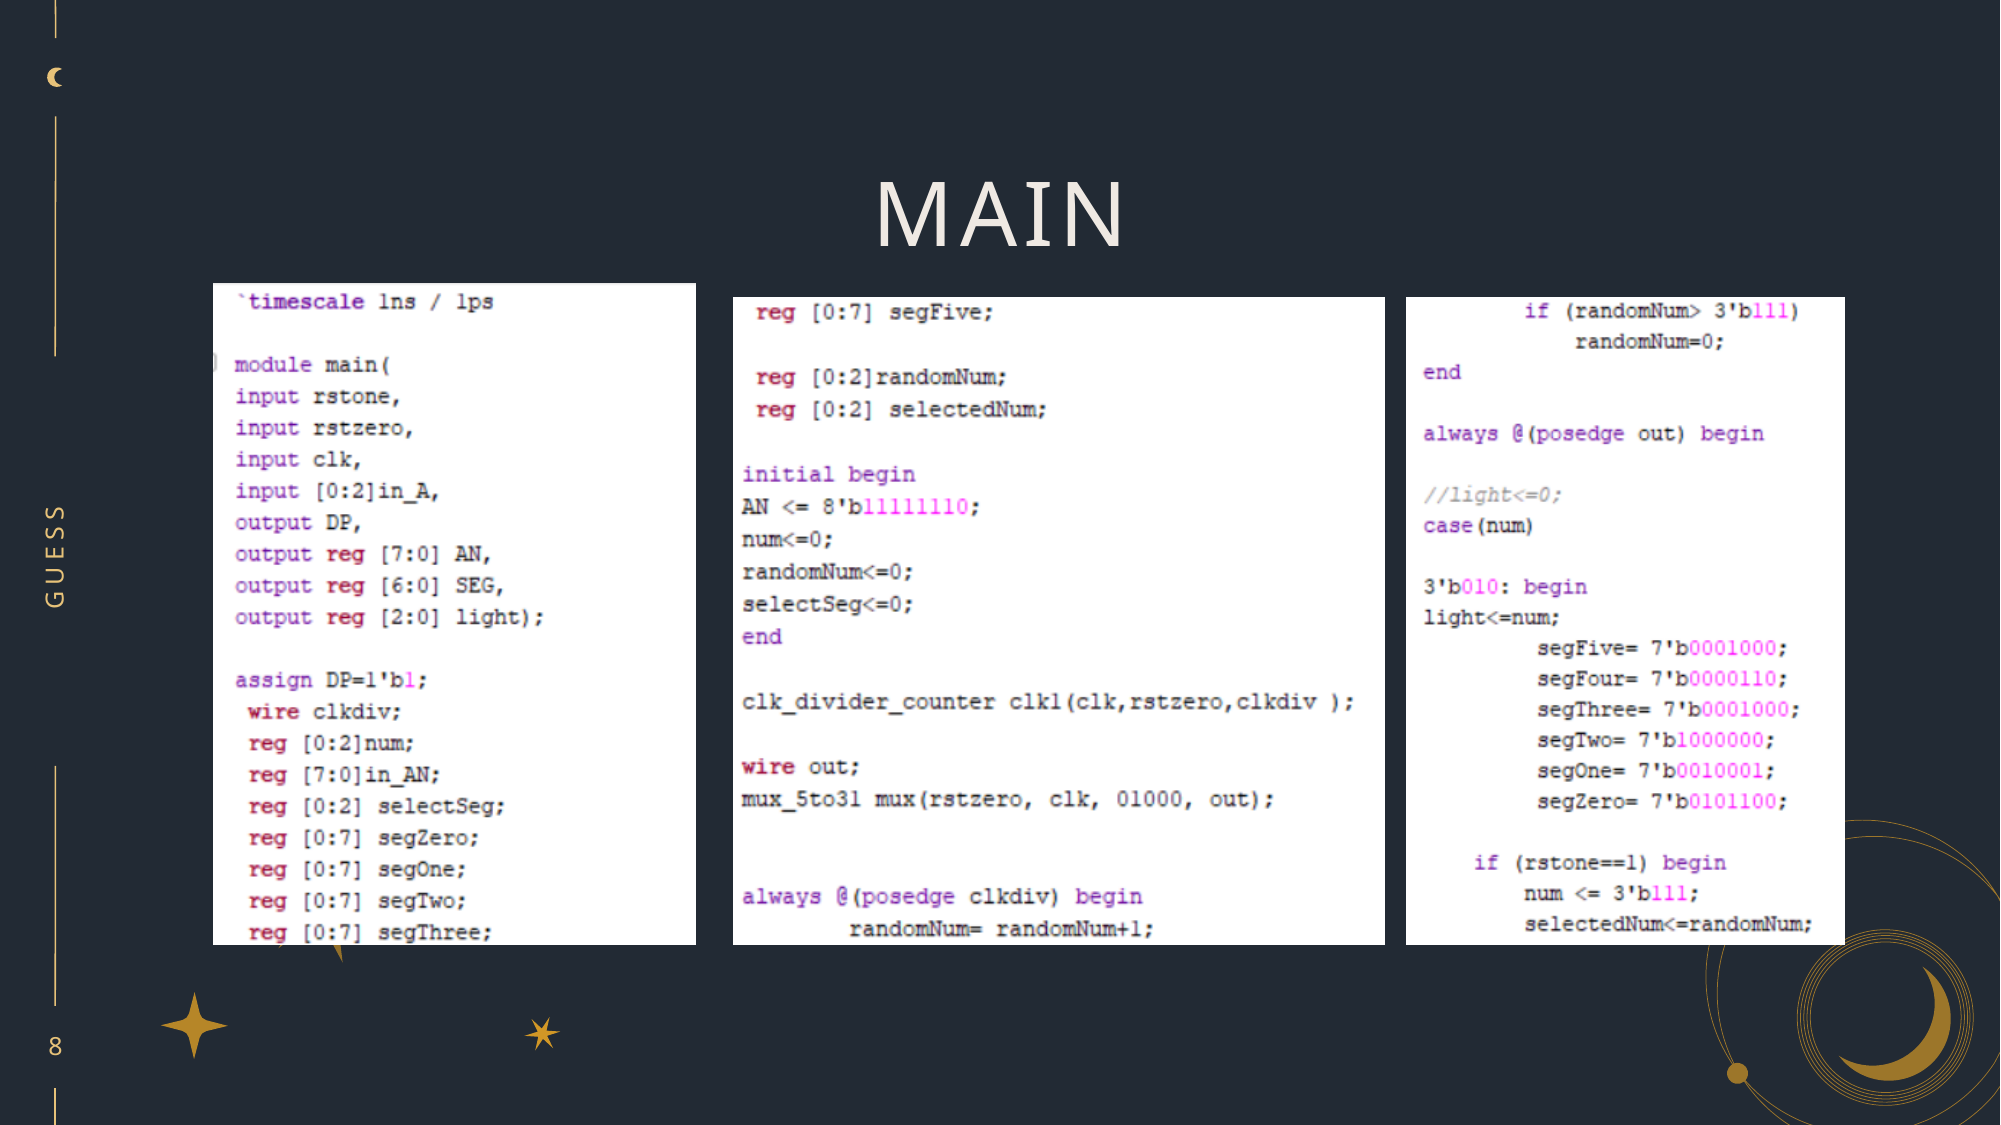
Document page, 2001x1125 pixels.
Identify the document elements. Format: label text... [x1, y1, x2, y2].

picture [213, 283, 696, 945]
title Main [175, 161, 1826, 275]
picture [1406, 297, 1845, 945]
footer Guess [40, 348, 71, 769]
slide_number 8 [25, 1032, 86, 1063]
picture [733, 297, 1385, 945]
